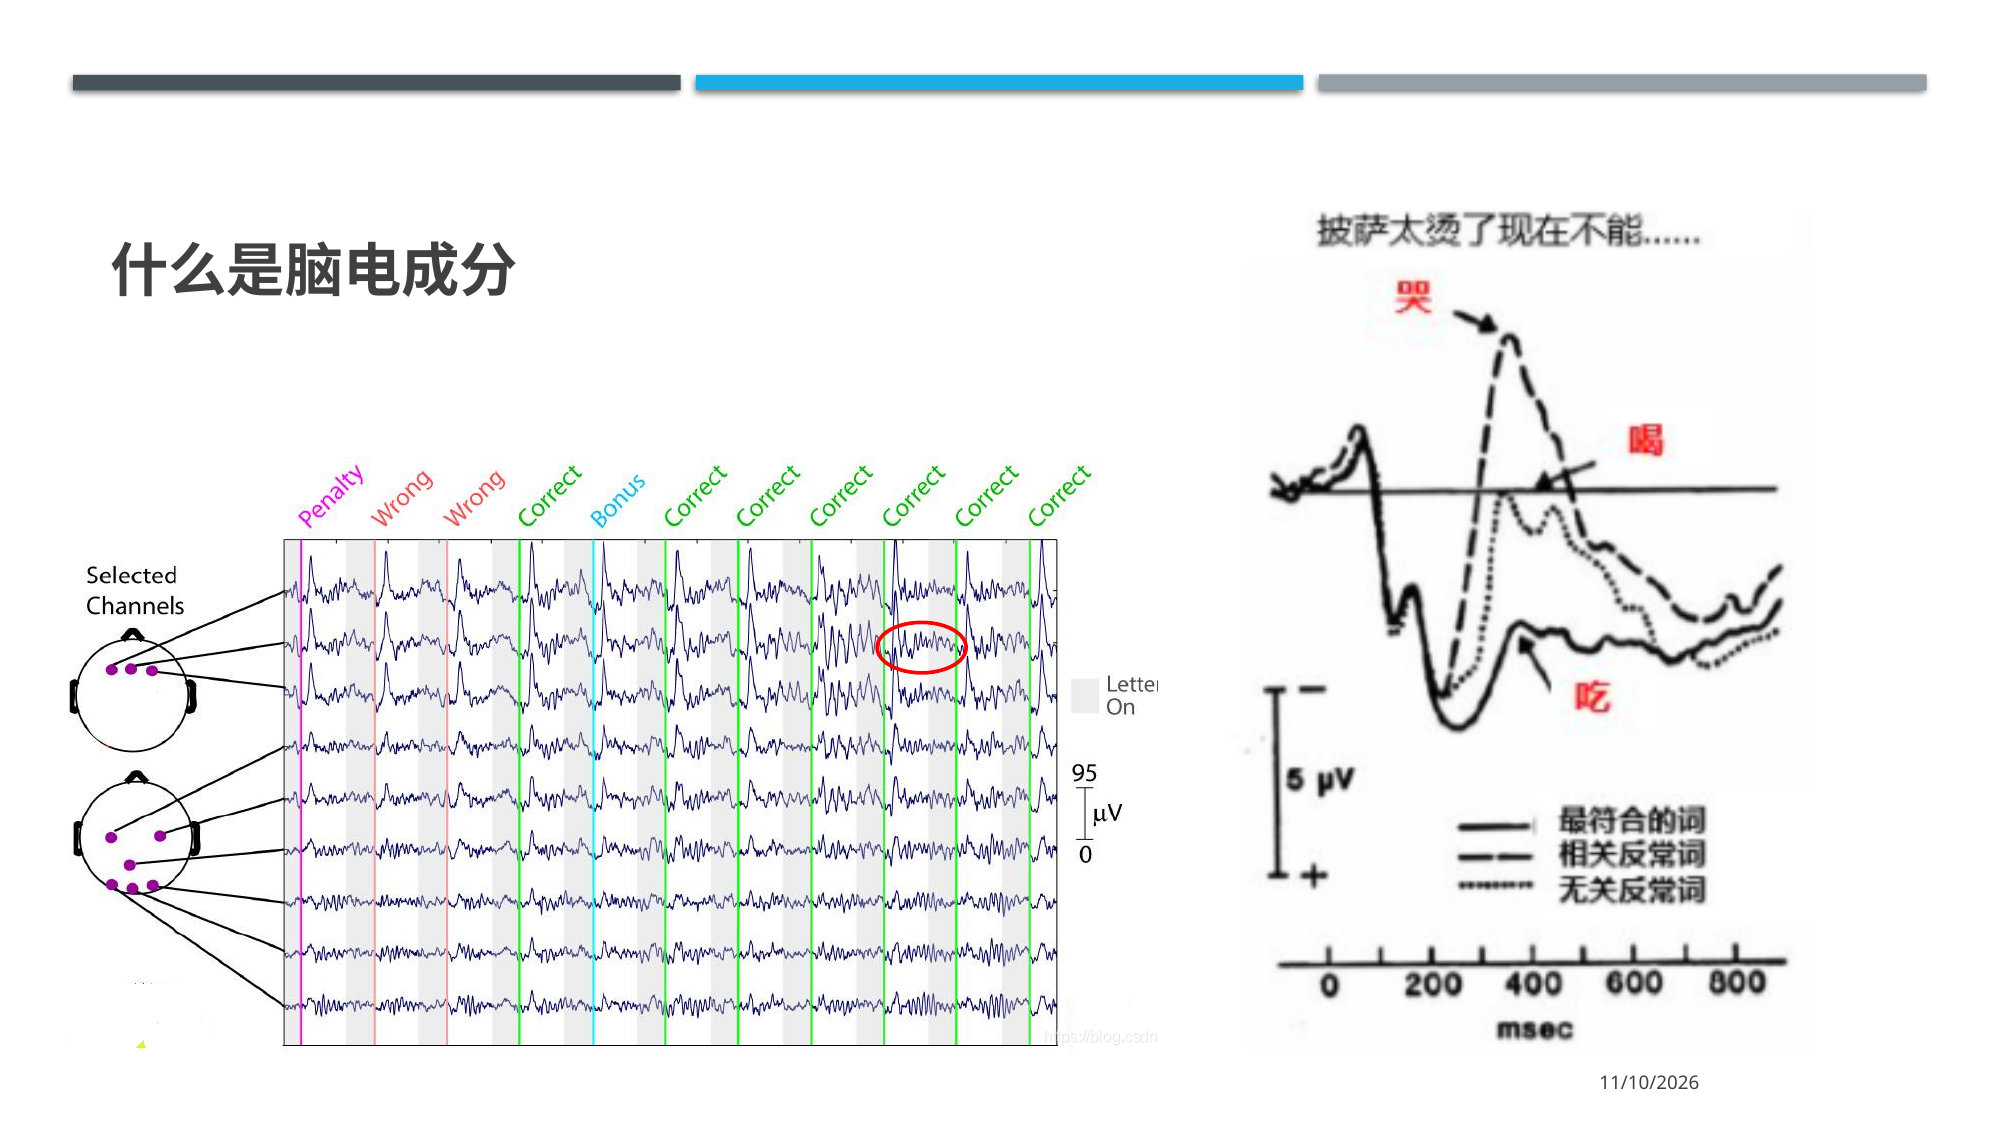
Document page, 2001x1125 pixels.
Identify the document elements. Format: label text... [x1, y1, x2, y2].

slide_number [1247, 1064, 1715, 1114]
picture [1157, 147, 1997, 1055]
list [66, 457, 1151, 1055]
title 什么是脑电成分 [95, 115, 1905, 311]
